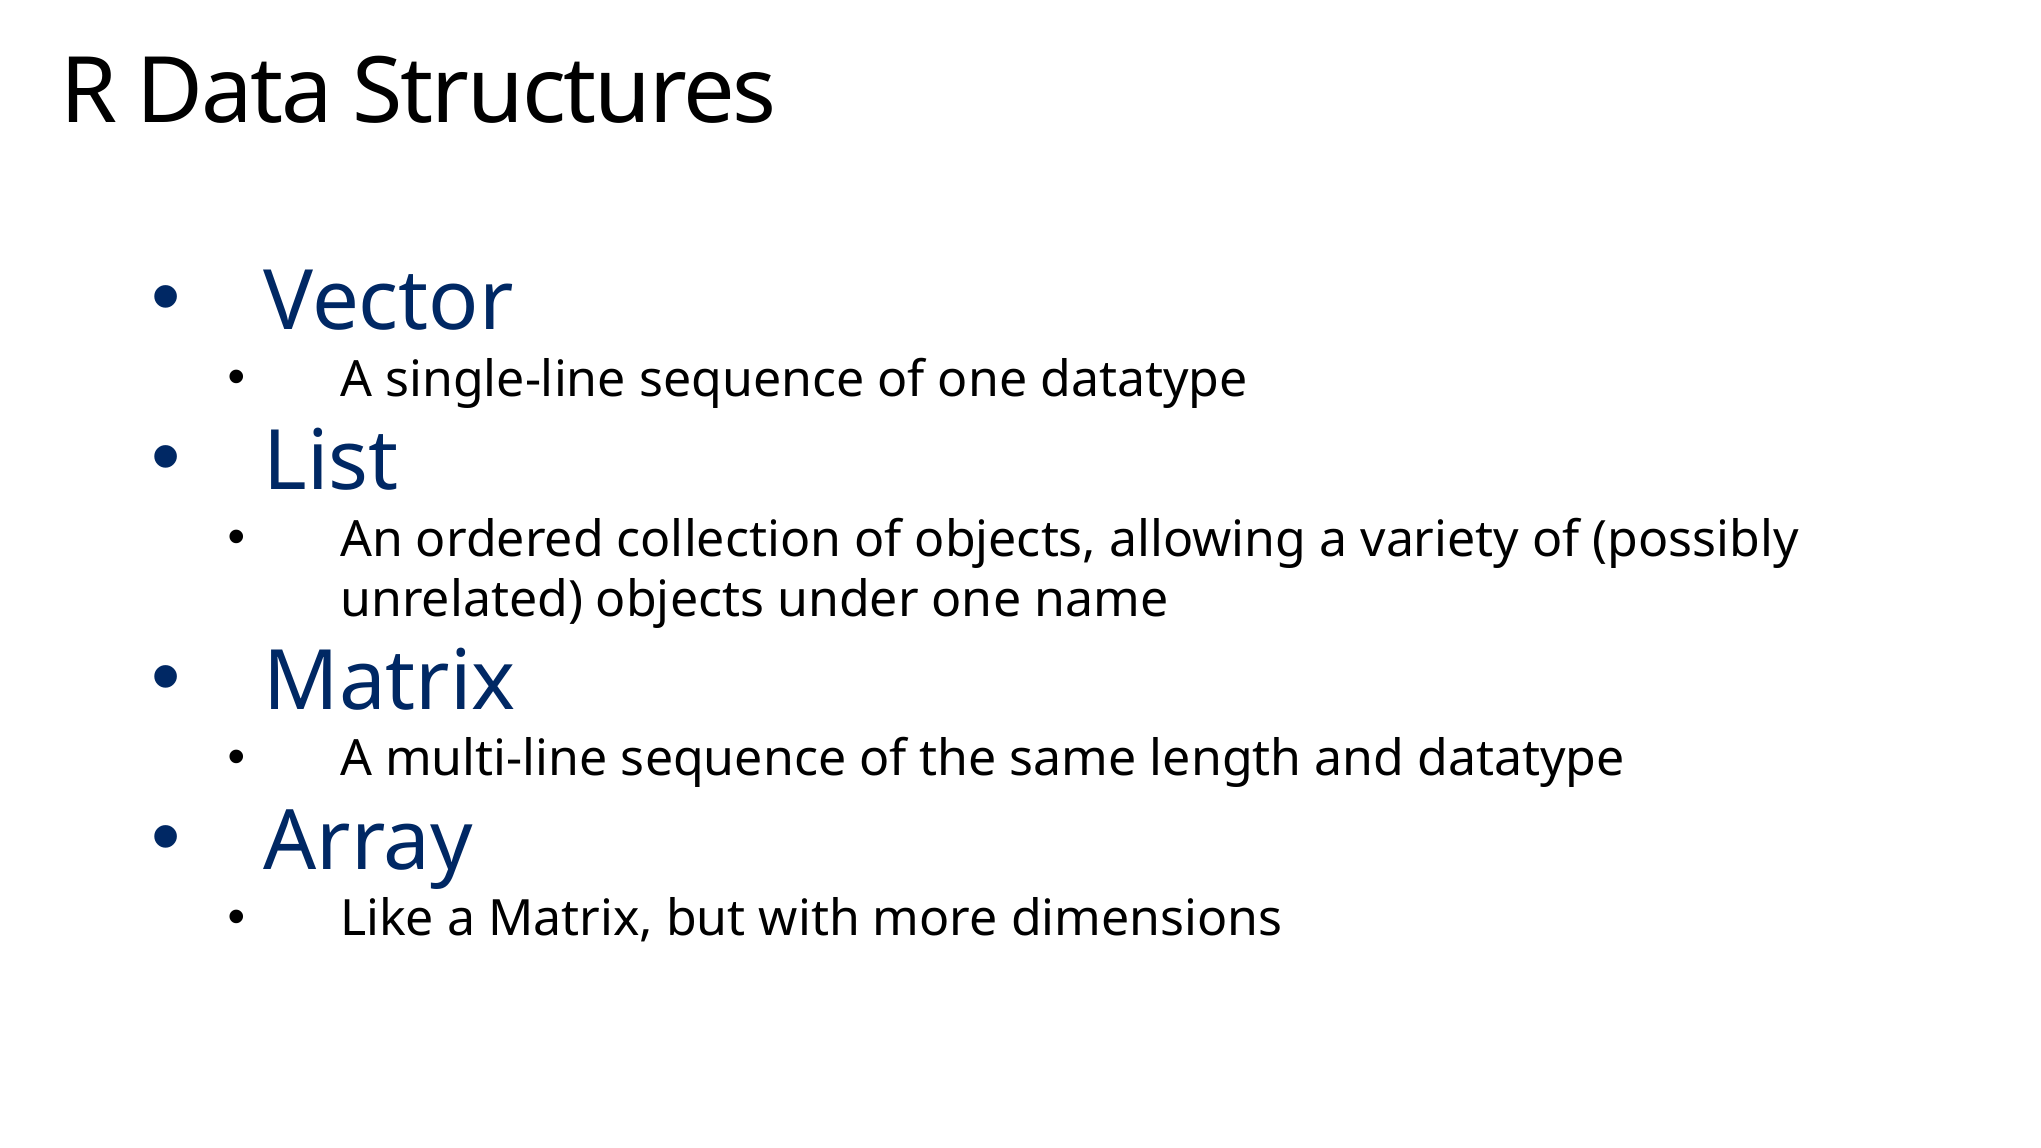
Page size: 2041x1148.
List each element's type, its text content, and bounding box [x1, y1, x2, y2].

title R Data Structures [36, 28, 1951, 179]
text_box Vector A single-line sequence of one datatype List An ordered collection of objects, allowing a variety of (possibly unrelated) objects under one name Matrix A multi-line sequence of the same length and datatype Array Like a Matrix, but with more dimensions [136, 238, 1898, 954]
